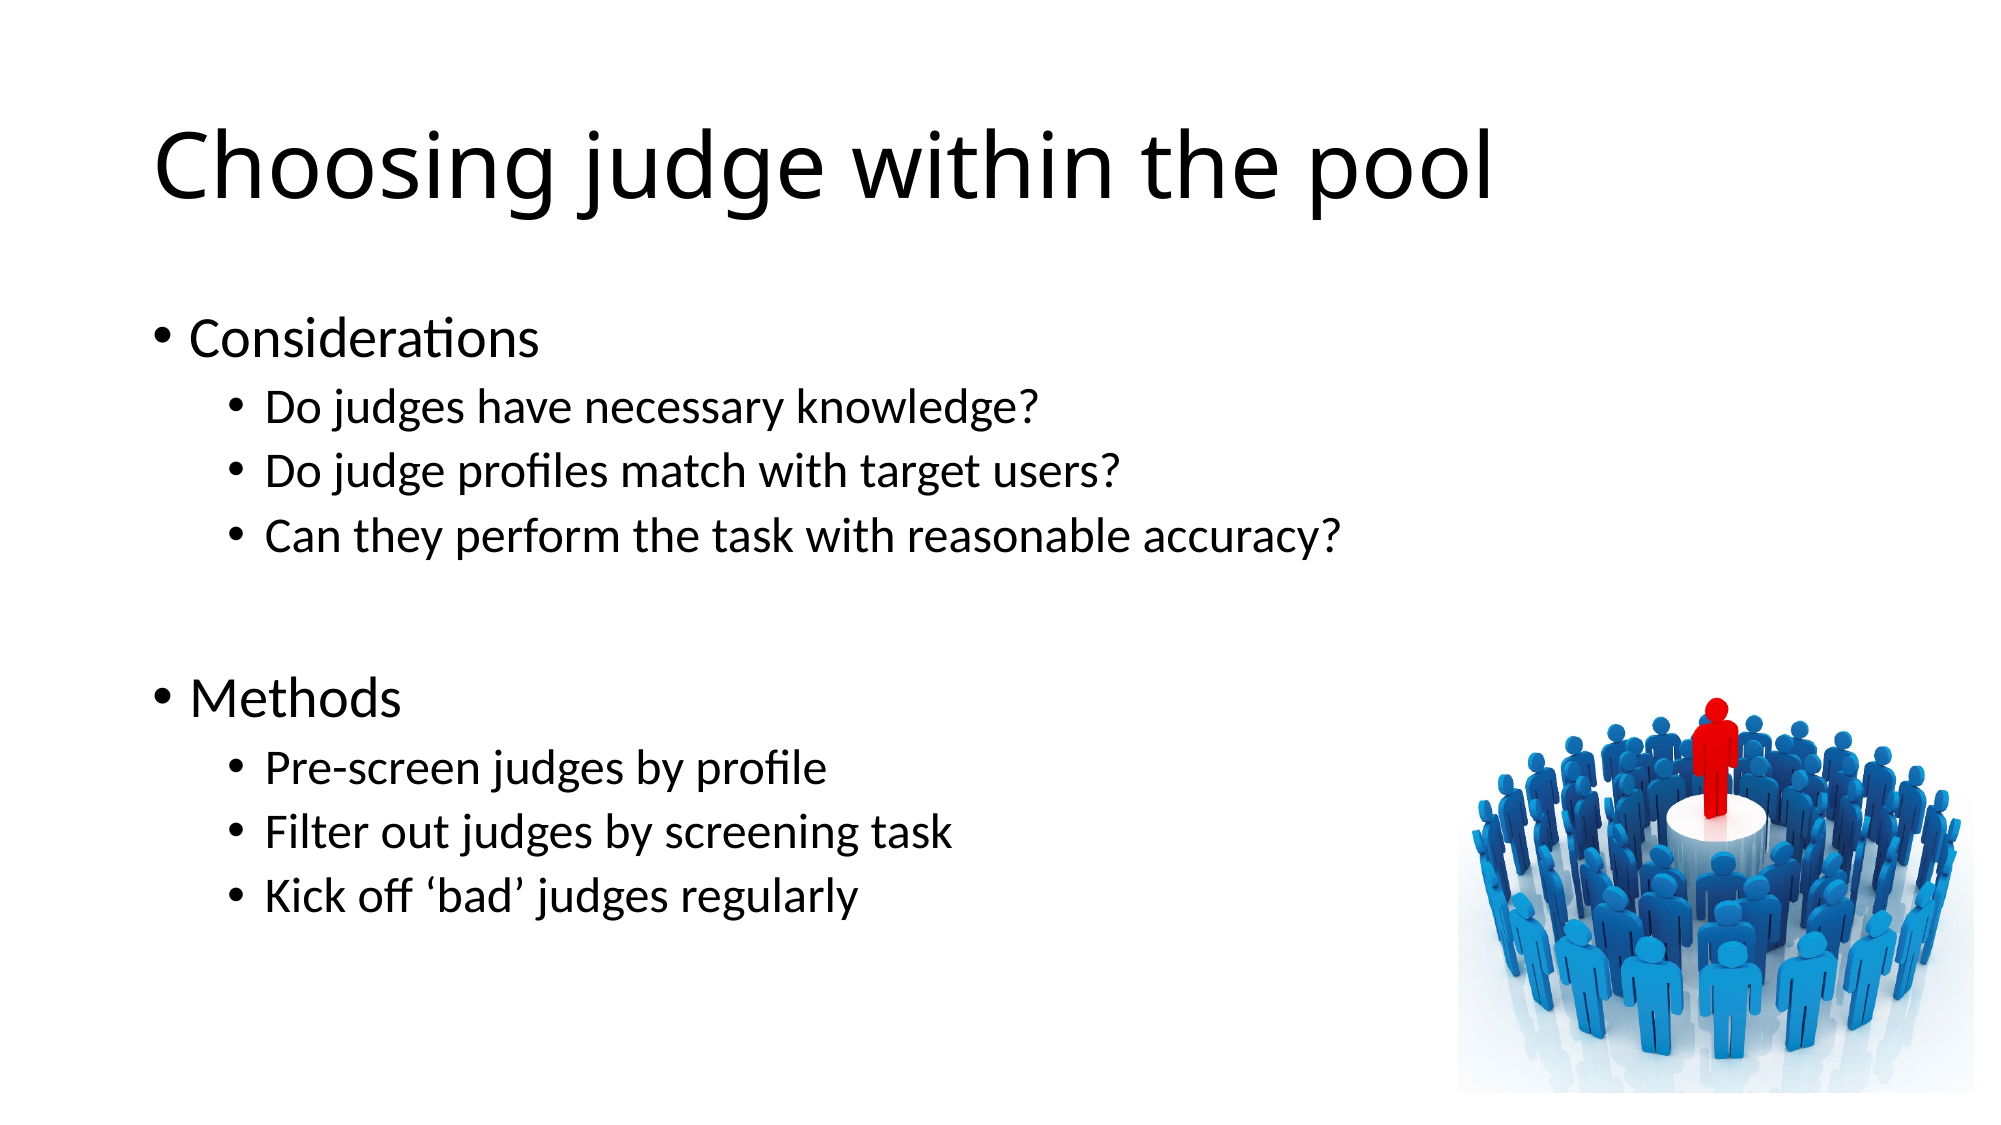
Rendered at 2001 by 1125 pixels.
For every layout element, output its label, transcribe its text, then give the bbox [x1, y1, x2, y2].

list Considerations Do judges have necessary knowledge? Do judge profiles match with target users? Can they perform the task with reasonable accuracy? Methods Pre-screen judges by profile Filter out judges by screening task Kick off ‘bad’ judges regularly [137, 299, 1863, 1014]
title Choosing judge within the pool [137, 59, 1863, 278]
picture [1458, 686, 1974, 1093]
